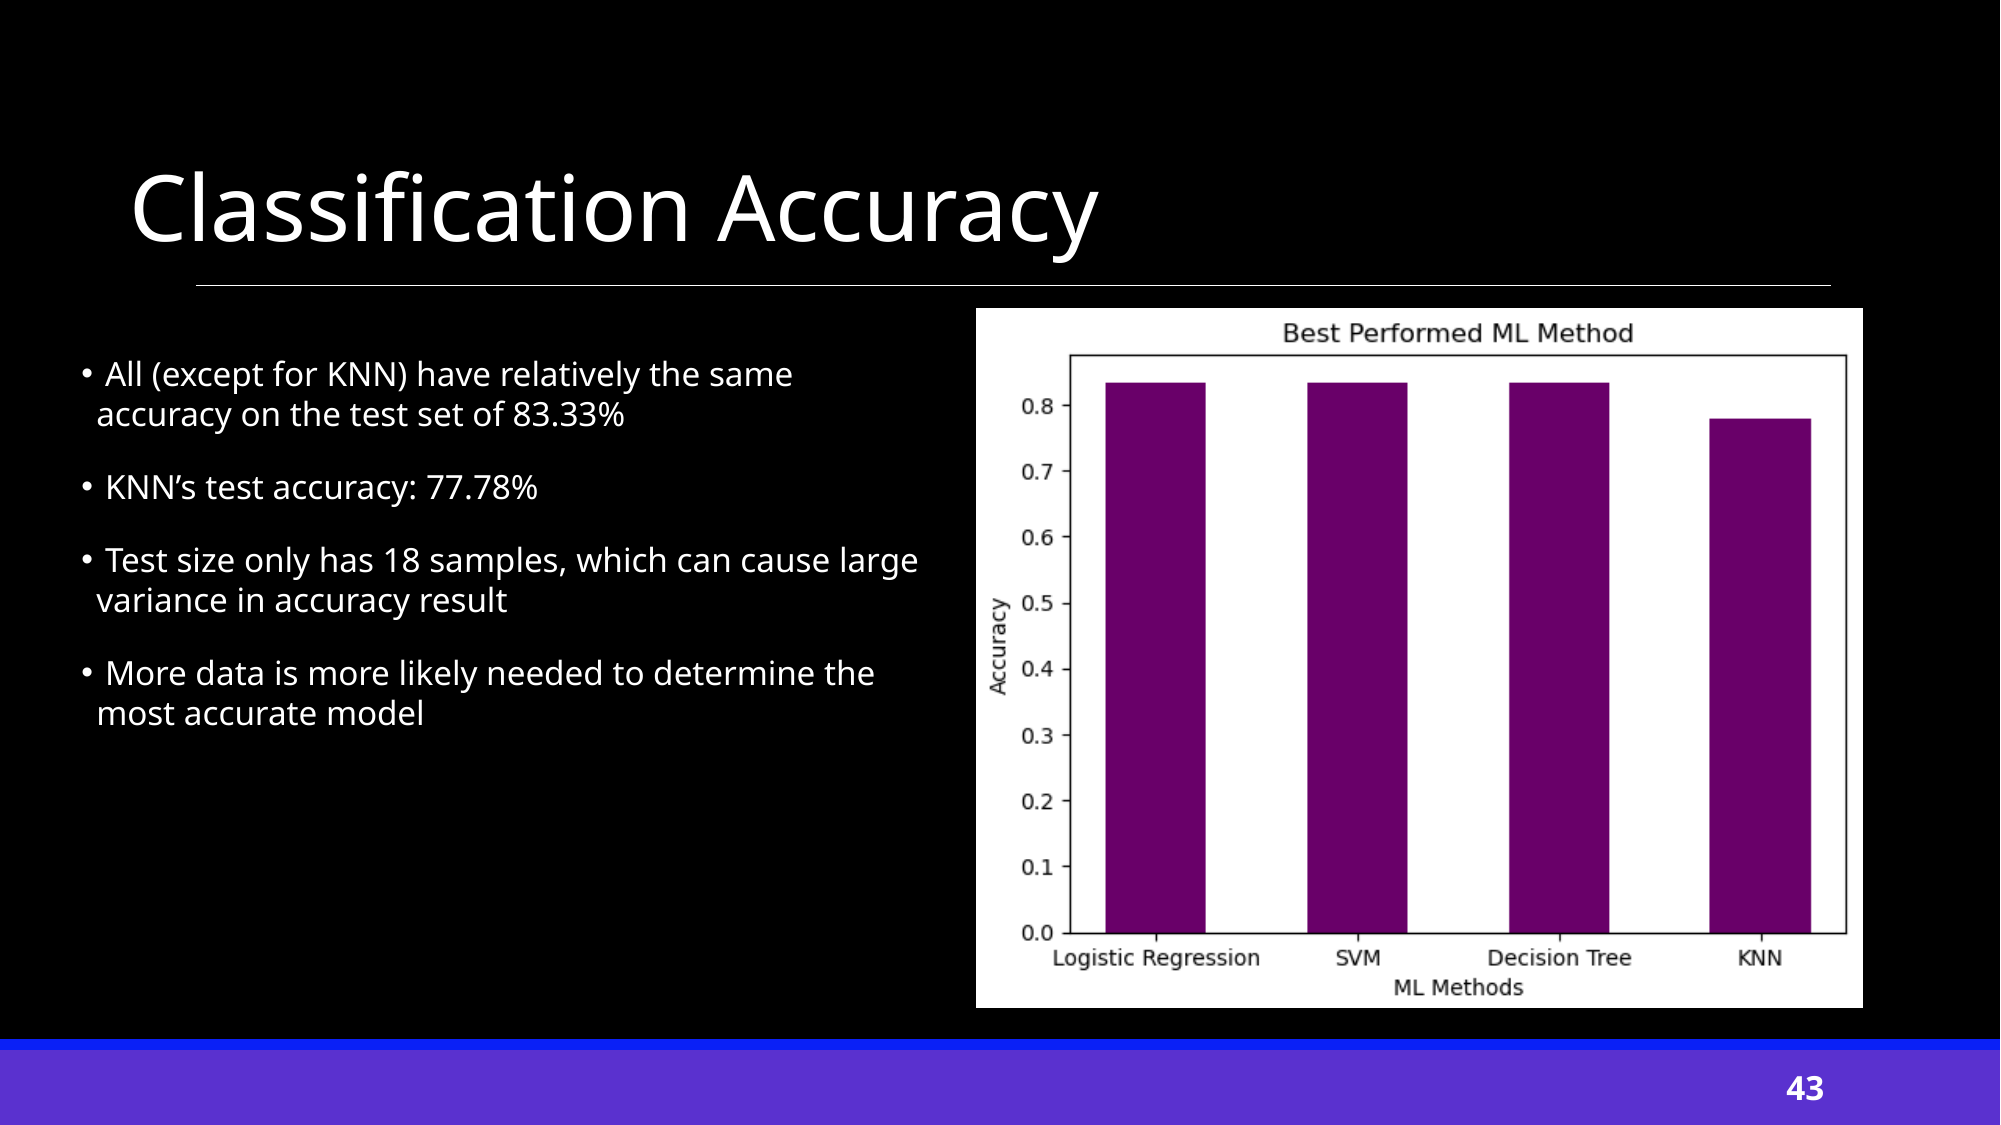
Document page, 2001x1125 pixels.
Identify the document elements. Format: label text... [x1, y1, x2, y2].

slide_number 43 [1624, 1059, 1840, 1120]
list All (except for KNN) have relatively the same accuracy on the test set of 83.33% KNN’s test accuracy: 77.78% Test size only has 18 samples, which can cause large variance in accuracy result More data is more likely needed to determine the most accurate model [66, 345, 940, 971]
picture [976, 307, 1864, 1009]
text_box Classification Accuracy [114, 166, 1840, 257]
